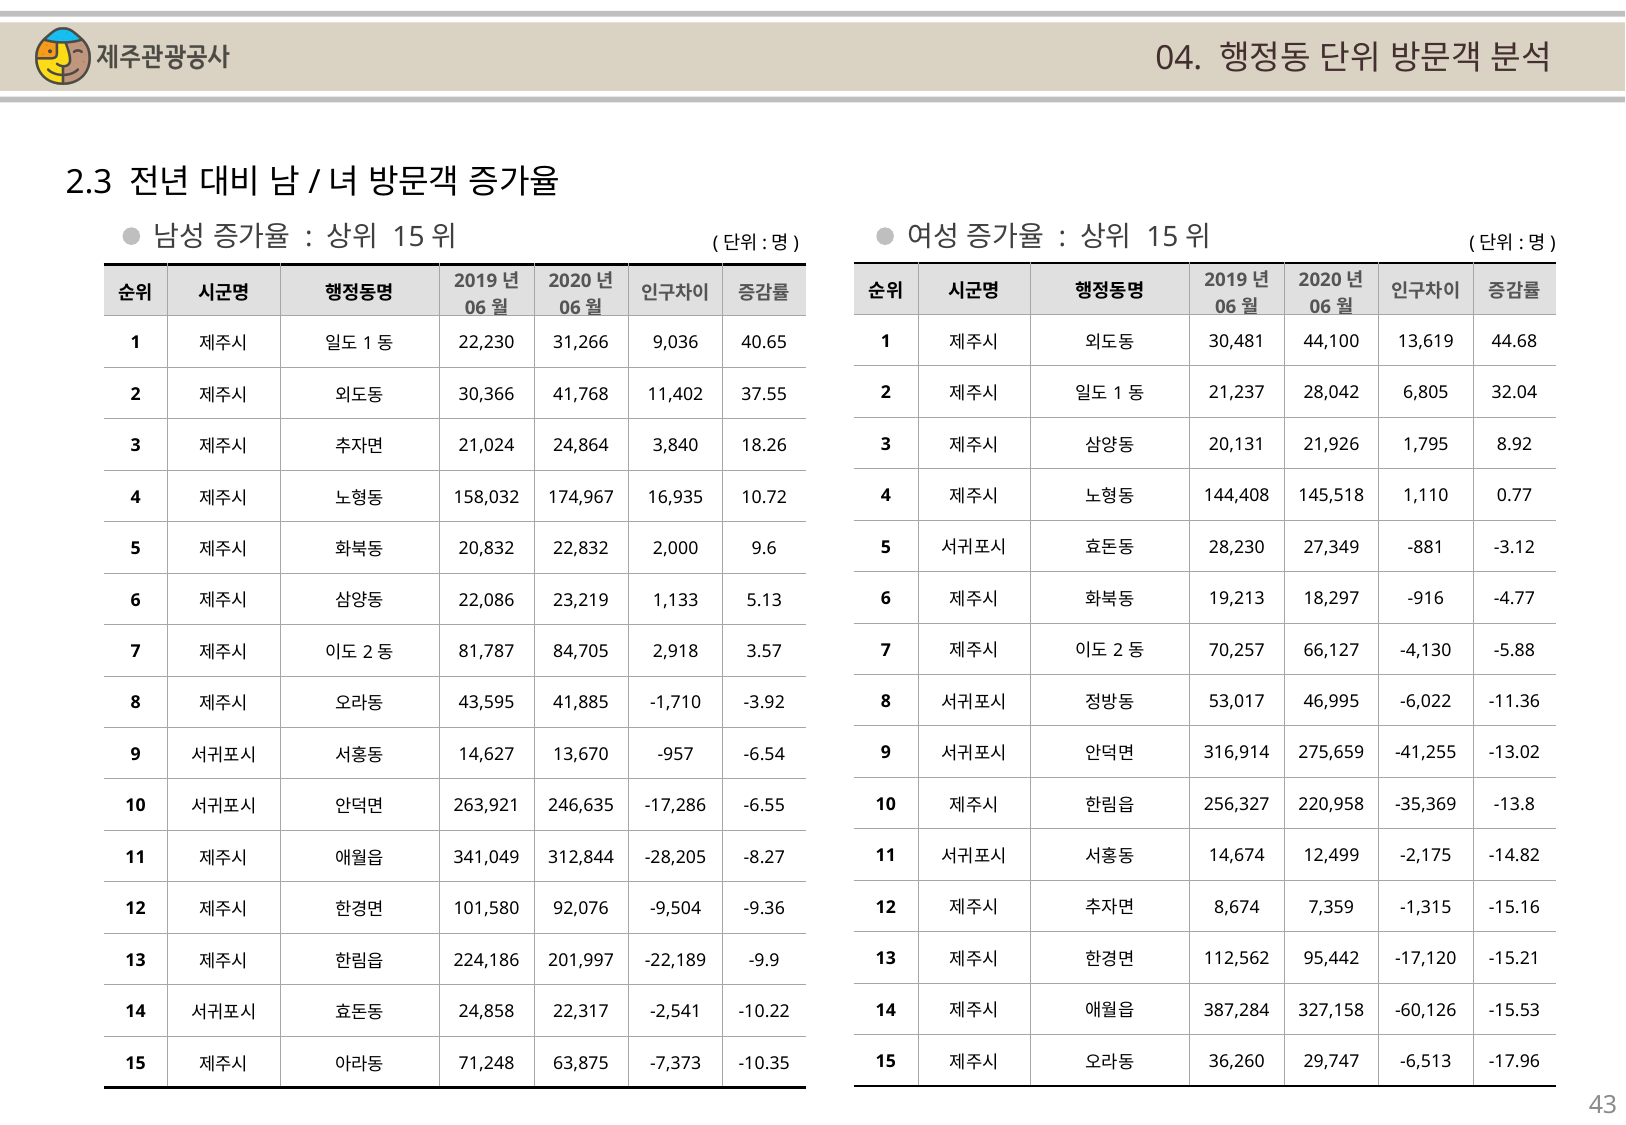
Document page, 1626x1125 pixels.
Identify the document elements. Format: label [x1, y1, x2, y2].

table_cell [854, 366, 918, 417]
table_cell [1285, 881, 1378, 931]
table_cell [1474, 521, 1556, 571]
table_cell [1379, 675, 1473, 725]
table_cell [629, 831, 722, 881]
table_cell [281, 728, 439, 778]
table_cell [1379, 418, 1473, 468]
table_header [1474, 264, 1556, 314]
table_cell [1379, 881, 1473, 931]
table_cell [1190, 418, 1284, 468]
table_cell [1474, 984, 1556, 1034]
table_cell [919, 521, 1030, 571]
table_cell [1379, 572, 1473, 623]
table_cell [1285, 778, 1378, 828]
table_cell [1474, 1035, 1556, 1063]
table_cell [168, 728, 280, 778]
table_cell [1190, 675, 1284, 725]
table_cell [168, 522, 280, 573]
table_cell [1031, 624, 1189, 674]
table_cell [629, 1037, 722, 1086]
table_cell [281, 471, 439, 521]
table_header [723, 266, 806, 315]
table_cell [1031, 675, 1189, 725]
table_cell [919, 778, 1030, 828]
table_cell [629, 728, 722, 778]
table_cell [854, 778, 918, 828]
table_cell [919, 469, 1030, 520]
table_cell [535, 882, 628, 933]
table_cell [629, 779, 722, 830]
table_cell [104, 779, 167, 830]
table_cell [1031, 572, 1189, 623]
table_cell [535, 419, 628, 470]
table_cell [168, 985, 280, 1036]
table_cell [168, 779, 280, 830]
table_cell [104, 574, 167, 624]
table_cell [440, 1037, 534, 1086]
table_cell [854, 521, 918, 571]
table_cell [1285, 932, 1378, 983]
table_cell [1379, 778, 1473, 828]
table_cell [535, 1037, 628, 1086]
table_cell [1285, 726, 1378, 777]
table_cell [854, 829, 918, 880]
table_cell [629, 882, 722, 933]
table_cell [168, 934, 280, 984]
table_cell [535, 934, 628, 984]
table_cell [919, 726, 1030, 777]
table_cell [1379, 624, 1473, 674]
table_cell [1285, 572, 1378, 623]
table_cell [629, 985, 722, 1036]
table_cell [104, 677, 167, 727]
table_cell [919, 624, 1030, 674]
table_cell [104, 1037, 167, 1086]
table_header [1031, 264, 1189, 314]
table_cell [723, 368, 806, 418]
table_cell [440, 677, 534, 727]
table_cell [1190, 572, 1284, 623]
table_cell [104, 831, 167, 881]
text_box [1454, 223, 1571, 261]
table_cell [168, 677, 280, 727]
table_cell [629, 625, 722, 676]
table_cell [535, 471, 628, 521]
table_cell [1474, 418, 1556, 468]
table_cell [1285, 418, 1378, 468]
table_cell [281, 882, 439, 933]
table_cell [629, 419, 722, 470]
table_cell [440, 934, 534, 984]
table_cell [1190, 624, 1284, 674]
table_cell [723, 677, 806, 727]
text_box [121, 210, 472, 260]
table_cell [1474, 469, 1556, 520]
table_cell [168, 831, 280, 881]
table_cell [1190, 778, 1284, 828]
table_cell [1474, 726, 1556, 777]
table_cell [281, 625, 439, 676]
table_cell [440, 419, 534, 470]
table_cell [535, 574, 628, 624]
table_cell [629, 677, 722, 727]
table_cell [104, 728, 167, 778]
table_cell [723, 985, 806, 1036]
table_header [629, 266, 722, 315]
table_cell [919, 315, 1030, 365]
table_cell [281, 677, 439, 727]
table_cell [168, 471, 280, 521]
table_cell [723, 625, 806, 676]
table_cell [629, 934, 722, 984]
table_cell [104, 316, 167, 367]
table_cell [281, 419, 439, 470]
table_cell [1379, 932, 1473, 983]
table_cell [1379, 984, 1473, 1034]
table_cell [919, 366, 1030, 417]
table_cell [440, 882, 534, 933]
table_header [440, 266, 534, 315]
table_cell [1379, 829, 1473, 880]
table_cell [281, 831, 439, 881]
table_cell [440, 316, 534, 367]
table_cell [1379, 521, 1473, 571]
table_cell [281, 316, 439, 367]
table_cell [854, 881, 918, 931]
table_cell [723, 471, 806, 521]
table_cell [104, 522, 167, 573]
table_cell [854, 315, 918, 365]
table_cell [1190, 366, 1284, 417]
table_header [281, 266, 439, 315]
table_cell [1285, 315, 1378, 365]
table_cell [1190, 881, 1284, 931]
table_cell [104, 419, 167, 470]
table_header [1379, 264, 1473, 314]
table_cell [1031, 315, 1189, 365]
table_cell [104, 368, 167, 418]
table_cell [535, 779, 628, 830]
table_cell [854, 932, 918, 983]
table_cell [281, 368, 439, 418]
table_cell [104, 471, 167, 521]
text_box [1042, 28, 1595, 84]
table_cell [440, 574, 534, 624]
table_cell [1474, 881, 1556, 931]
table_cell [104, 625, 167, 676]
table_cell [1031, 418, 1189, 468]
table_cell [629, 522, 722, 573]
text_box [698, 223, 814, 261]
table_cell [1190, 726, 1284, 777]
table_cell [1031, 521, 1189, 571]
table_cell [104, 985, 167, 1036]
table_cell [723, 1037, 806, 1086]
table_cell [1474, 315, 1556, 365]
table_cell [281, 574, 439, 624]
table_cell [1474, 778, 1556, 828]
table_cell [535, 316, 628, 367]
table_cell [440, 522, 534, 573]
table_cell [1379, 726, 1473, 777]
table_cell [168, 882, 280, 933]
table_cell [1031, 829, 1189, 880]
table_cell [919, 1035, 1030, 1085]
picture [31, 26, 232, 87]
table_cell [1190, 315, 1284, 365]
table_cell [1190, 829, 1284, 880]
table_cell [1474, 932, 1556, 983]
table_cell [535, 625, 628, 676]
table_cell [440, 471, 534, 521]
table_cell [919, 829, 1030, 880]
text_box [50, 152, 1144, 208]
table_cell [1031, 984, 1189, 1034]
table_cell [168, 574, 280, 624]
table_cell [1379, 469, 1473, 520]
table_cell [1285, 829, 1378, 880]
table_cell [723, 831, 806, 881]
table_cell [723, 882, 806, 933]
table_cell [1285, 624, 1378, 674]
table_cell [723, 728, 806, 778]
table_cell [104, 934, 167, 984]
table_cell [629, 316, 722, 367]
table_cell [168, 368, 280, 418]
table_cell [723, 419, 806, 470]
table_cell [535, 985, 628, 1036]
table_cell [168, 419, 280, 470]
table_cell [919, 932, 1030, 983]
table_cell [168, 1037, 280, 1086]
table_cell [1285, 675, 1378, 725]
slide_number [1251, 1063, 1618, 1123]
table_cell [723, 522, 806, 573]
table_cell [440, 831, 534, 881]
table_cell [281, 1037, 439, 1086]
table_cell [1285, 521, 1378, 571]
table_cell [535, 677, 628, 727]
table_cell [723, 779, 806, 830]
table_cell [1190, 1035, 1284, 1085]
table_cell [1379, 1035, 1473, 1063]
table_cell [919, 984, 1030, 1034]
table_cell [440, 985, 534, 1036]
table_cell [854, 624, 918, 674]
table_header [168, 266, 280, 315]
table_cell [1474, 675, 1556, 725]
table_cell [854, 572, 918, 623]
table_cell [1031, 366, 1189, 417]
table_cell [1031, 778, 1189, 828]
table_cell [104, 882, 167, 933]
table_cell [1031, 881, 1189, 931]
table_cell [919, 881, 1030, 931]
table_cell [535, 831, 628, 881]
table_cell [1285, 469, 1378, 520]
table_cell [281, 985, 439, 1036]
table_cell [1031, 726, 1189, 777]
table_cell [1190, 469, 1284, 520]
table_cell [723, 934, 806, 984]
table_cell [854, 1035, 918, 1085]
table_cell [535, 728, 628, 778]
text_box [875, 210, 1226, 260]
table_cell [440, 368, 534, 418]
table_cell [1031, 469, 1189, 520]
table_cell [1474, 829, 1556, 880]
table_cell [1474, 572, 1556, 623]
table_cell [629, 471, 722, 521]
table_cell [1474, 366, 1556, 417]
table_cell [440, 625, 534, 676]
table_cell [1190, 984, 1284, 1034]
table_cell [281, 779, 439, 830]
table_header [535, 266, 628, 315]
table_cell [723, 316, 806, 367]
table_cell [168, 316, 280, 367]
table_cell [919, 418, 1030, 468]
table_header [854, 264, 918, 314]
table_cell [854, 675, 918, 725]
table_cell [281, 522, 439, 573]
table_cell [440, 779, 534, 830]
table_cell [1379, 366, 1473, 417]
table_cell [854, 469, 918, 520]
table_cell [1031, 1035, 1189, 1085]
table_cell [723, 574, 806, 624]
table_cell [1285, 984, 1378, 1034]
table_header [919, 264, 1030, 314]
table_header [104, 266, 167, 315]
table_header [1190, 264, 1284, 314]
table_cell [919, 572, 1030, 623]
table_header [1285, 264, 1378, 314]
table_cell [629, 368, 722, 418]
table_cell [1190, 521, 1284, 571]
table_cell [535, 522, 628, 573]
table_cell [919, 675, 1030, 725]
table_cell [629, 574, 722, 624]
table_cell [1031, 932, 1189, 983]
table_cell [854, 418, 918, 468]
table_cell [1190, 932, 1284, 983]
table_cell [281, 934, 439, 984]
table_cell [1474, 624, 1556, 674]
table_cell [168, 625, 280, 676]
table_cell [1379, 315, 1473, 365]
table_cell [535, 368, 628, 418]
table_cell [854, 726, 918, 777]
table_cell [1285, 1035, 1378, 1063]
table_cell [1285, 366, 1378, 417]
table_cell [854, 984, 918, 1034]
table_cell [440, 728, 534, 778]
